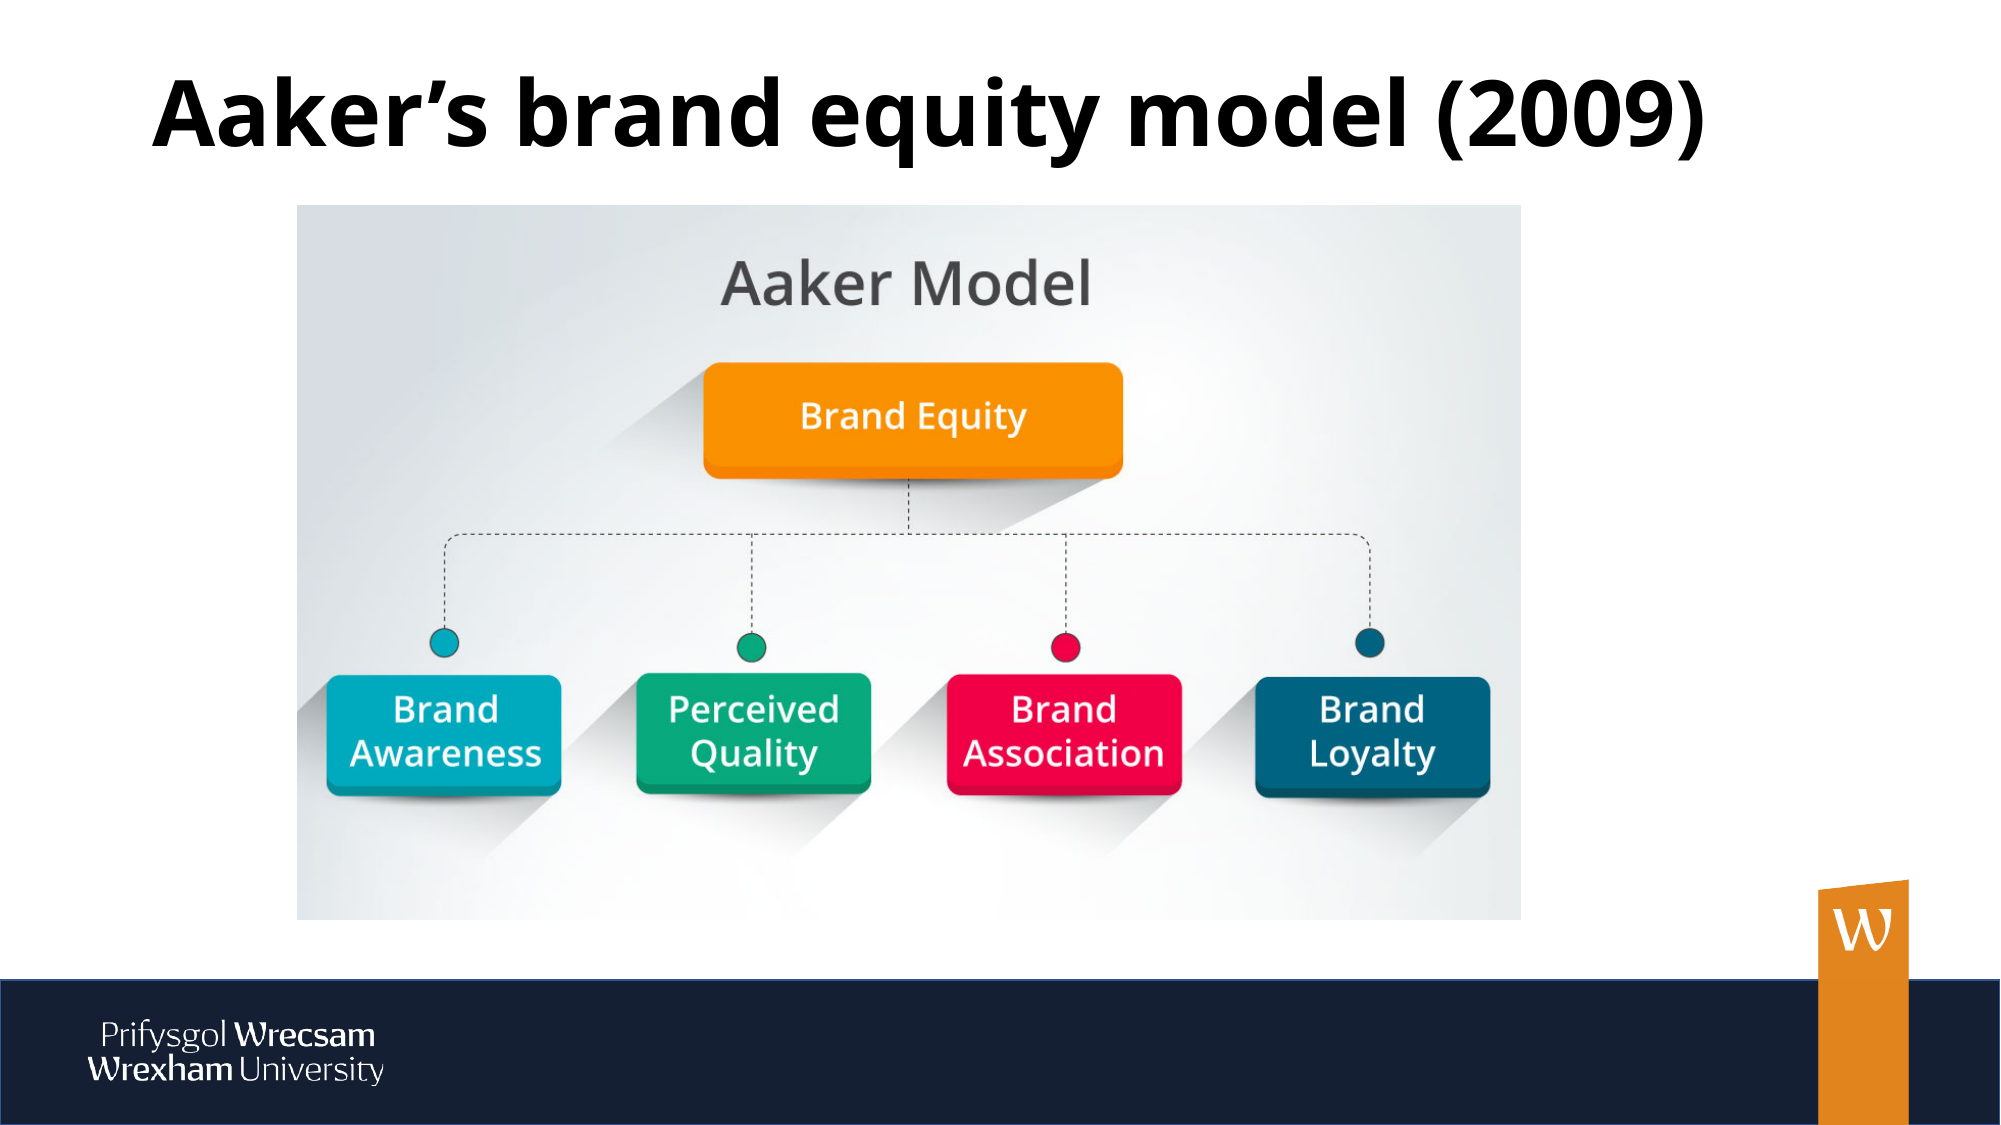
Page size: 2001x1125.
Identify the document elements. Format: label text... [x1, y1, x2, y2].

picture [1818, 879, 1909, 1125]
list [297, 205, 1521, 920]
title Aaker’s brand equity model (2009) [137, 59, 1863, 278]
text_box [1909, 979, 2000, 1125]
picture [87, 1019, 384, 1086]
text_box [0, 979, 1818, 1125]
